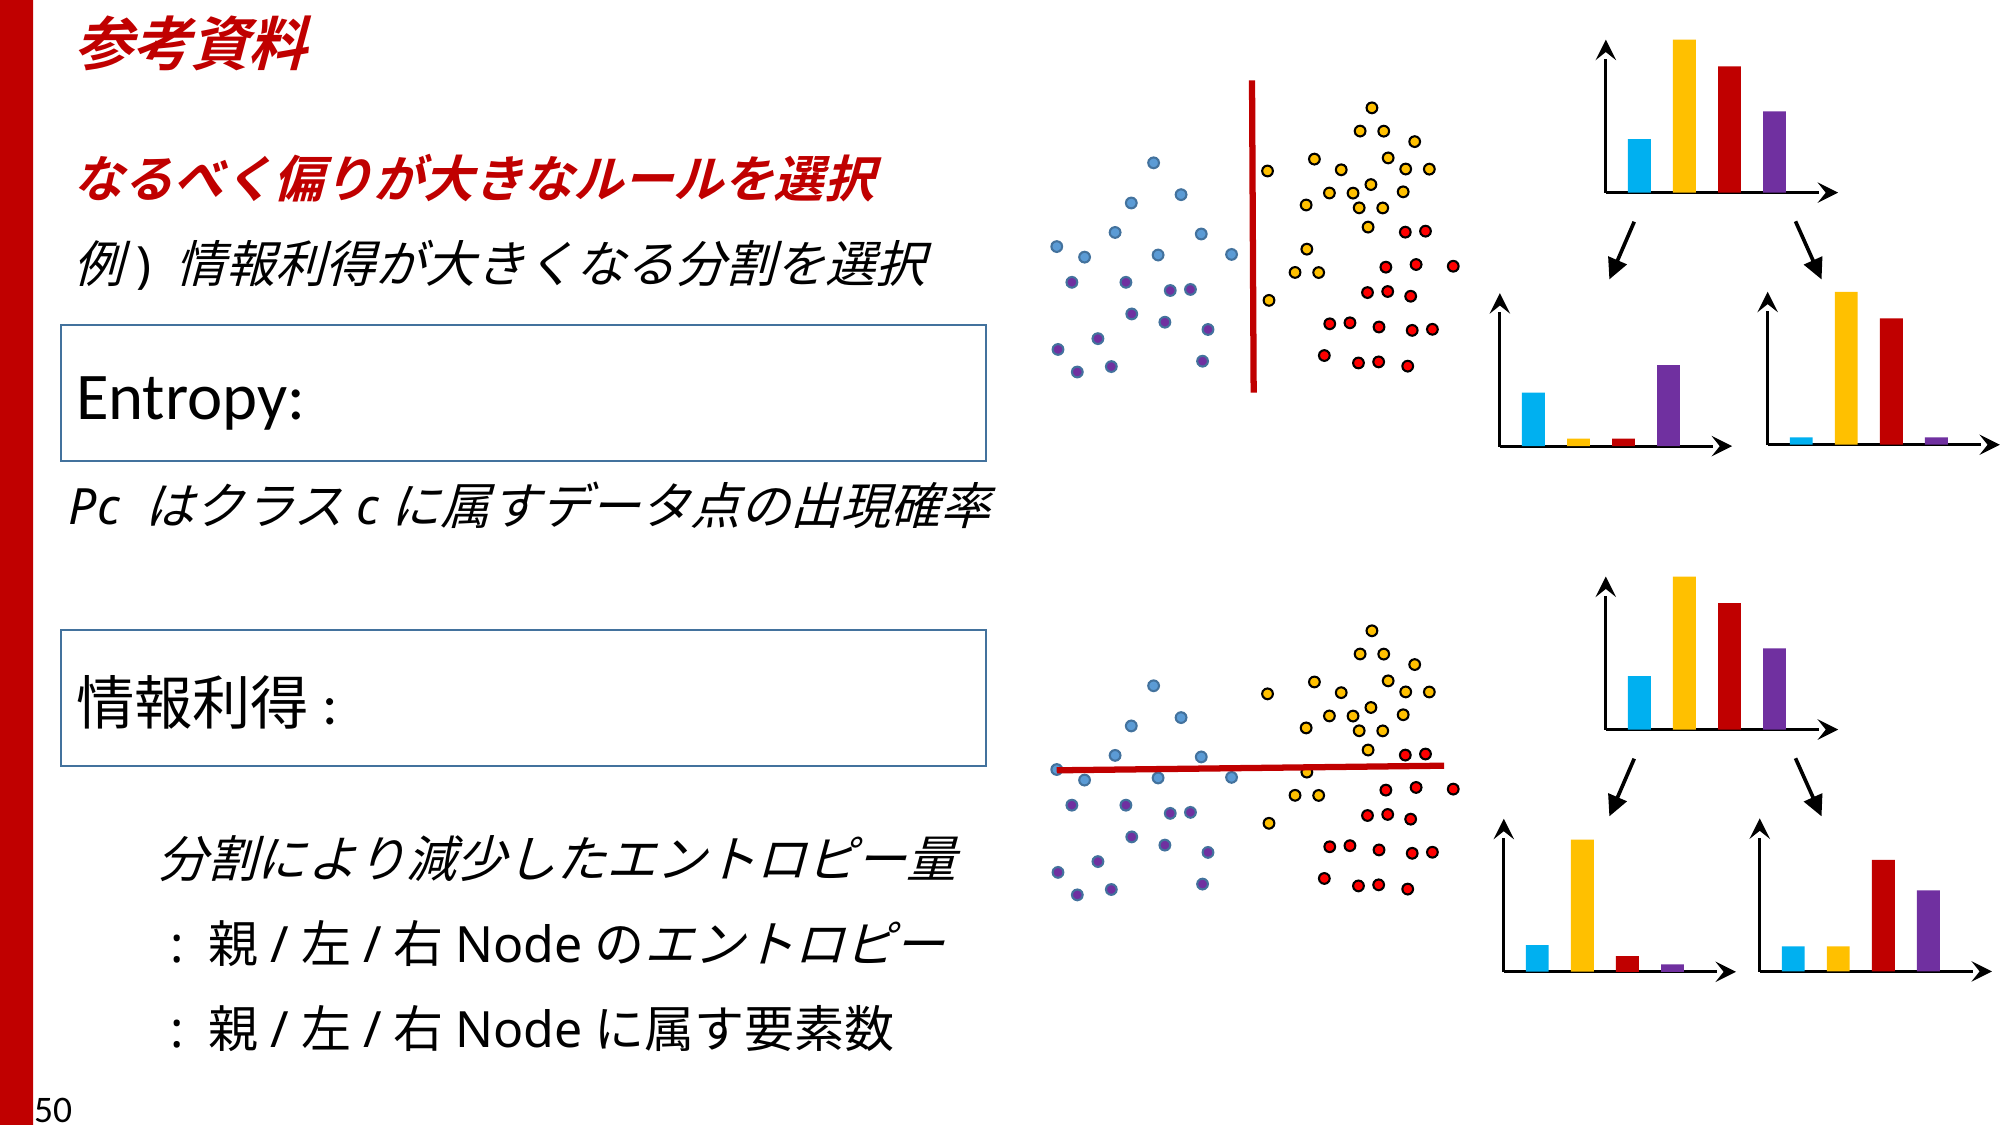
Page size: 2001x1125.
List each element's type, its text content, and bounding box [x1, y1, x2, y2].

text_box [1759, 818, 1992, 972]
text_box Pc はクラスcに属すデータ点の出現確率 [54, 467, 1006, 543]
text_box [1605, 39, 1839, 194]
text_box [1051, 80, 1459, 393]
text_box 参考資料 [59, 0, 323, 85]
text_box なるべく偏りが大きなルールを選択 例) 情報利得が大きくなる分割を選択 [59, 140, 941, 301]
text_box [1051, 625, 1459, 901]
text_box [1795, 758, 1822, 817]
slide_number 50 [19, 1077, 470, 1125]
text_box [1609, 758, 1635, 817]
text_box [1767, 291, 2000, 446]
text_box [1605, 576, 1839, 730]
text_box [1499, 293, 1733, 447]
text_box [1503, 818, 1737, 973]
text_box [1609, 221, 1635, 280]
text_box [1795, 221, 1822, 280]
